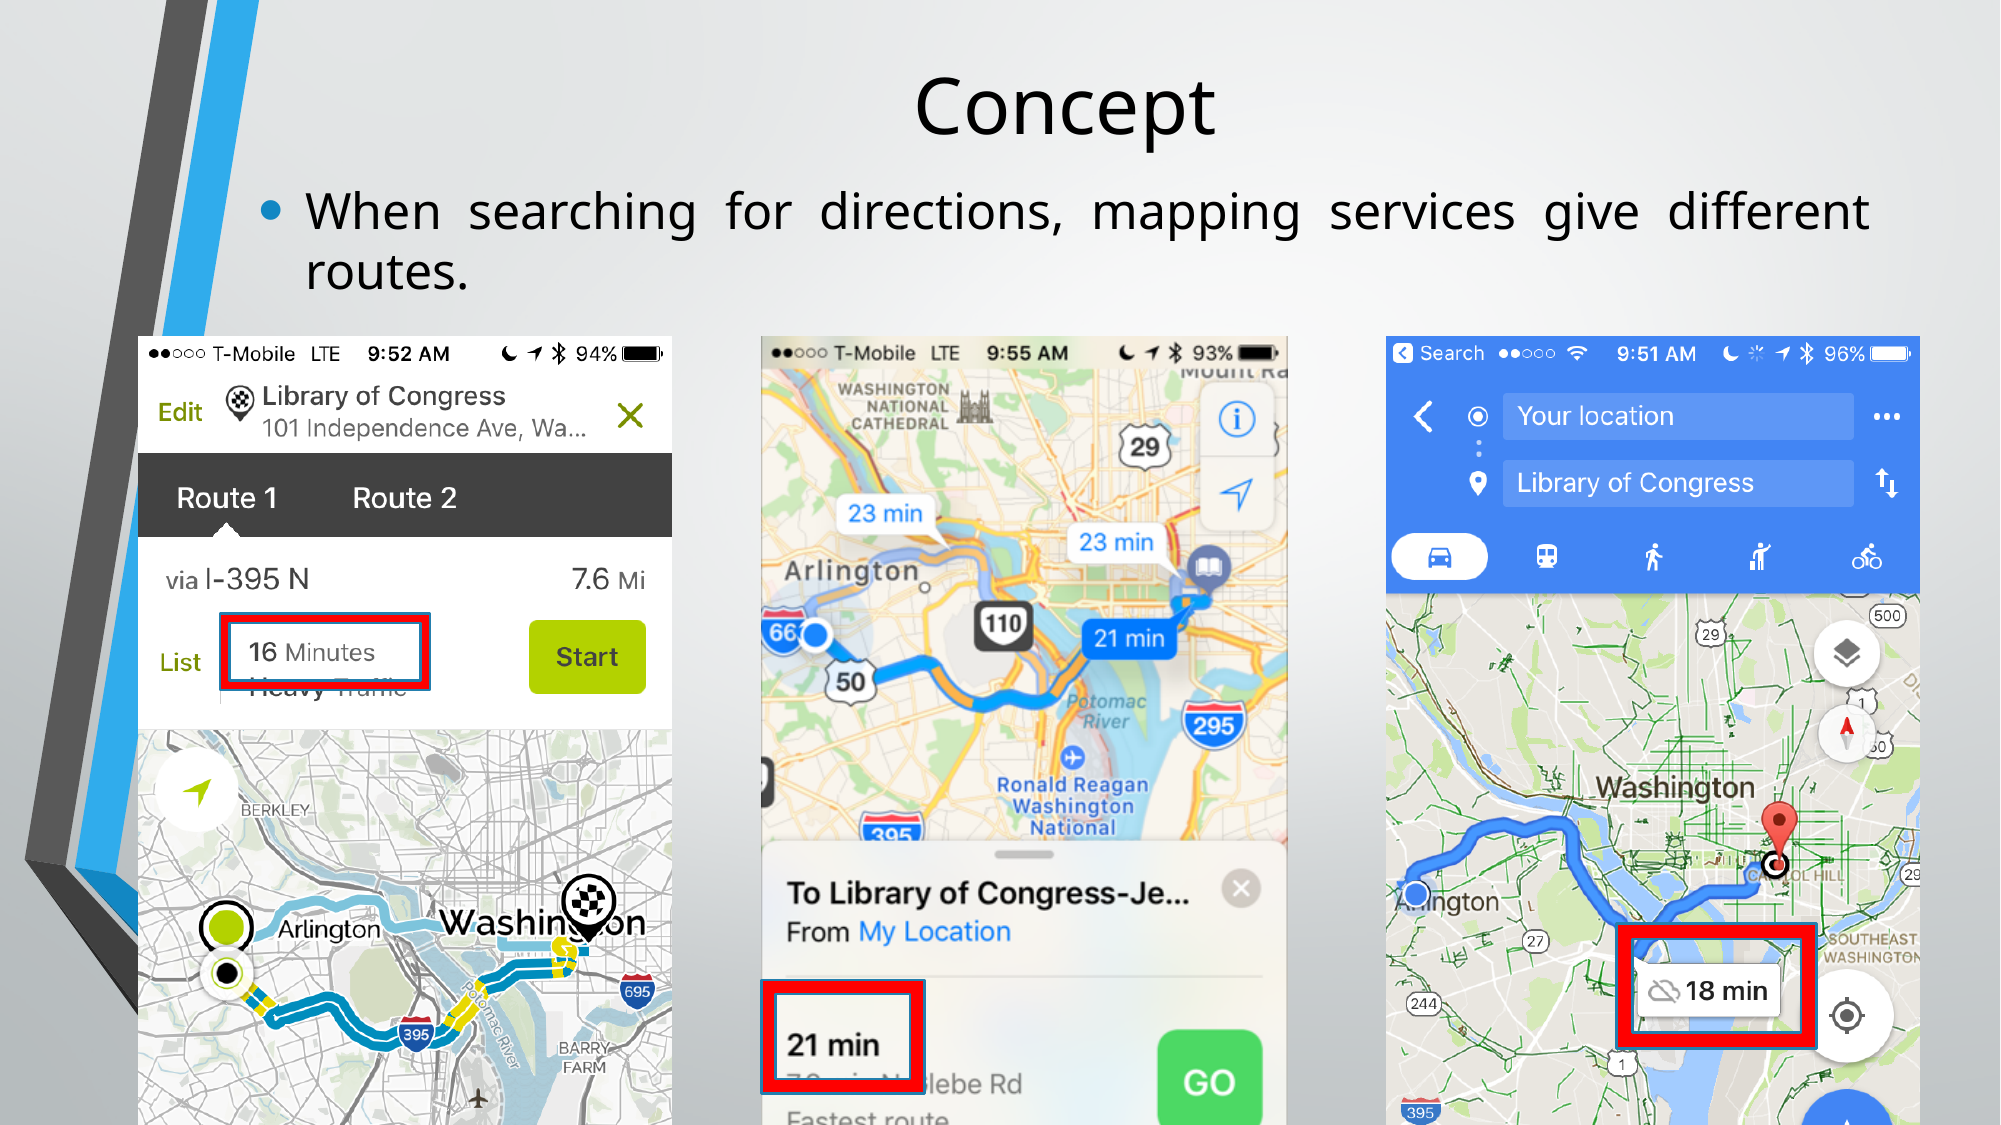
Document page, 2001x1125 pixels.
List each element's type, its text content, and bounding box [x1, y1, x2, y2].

picture [761, 336, 1289, 1125]
list When searching for directions, mapping services give different routes. [243, 171, 1887, 815]
picture [138, 336, 673, 1125]
picture [1386, 336, 1921, 1125]
title Concept [243, 48, 1887, 158]
